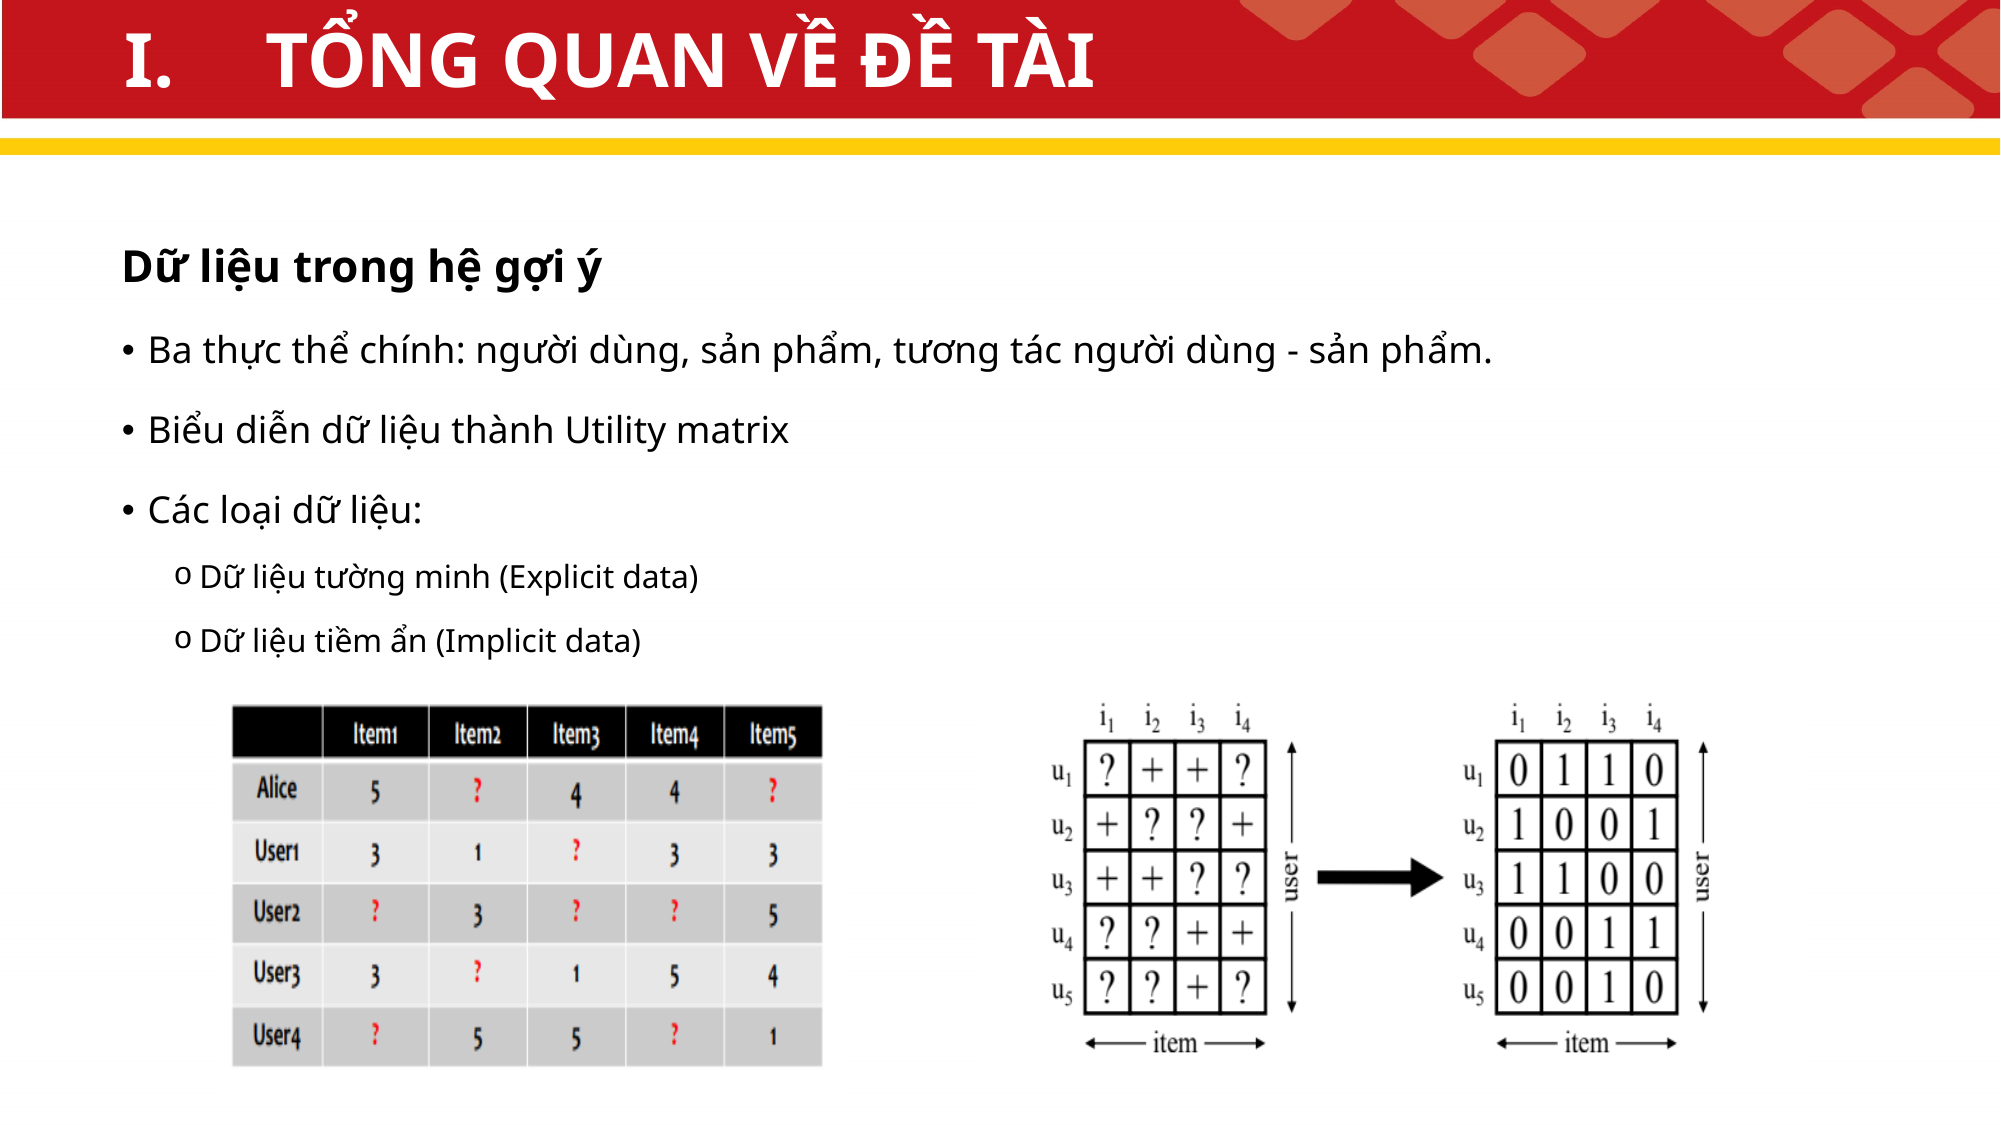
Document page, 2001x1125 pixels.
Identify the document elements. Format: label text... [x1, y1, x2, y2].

list Dữ liệu trong hệ gợi ý Ba thực thể chính: người dùng, sản phẩm, tương tác người dùng - sản phẩm. Biểu diễn dữ liệu thành Utility matrix Các loại dữ liệu: Dữ liệu tường minh (Explicit data) Dữ liệu tiềm ẩn (Implicit data) [106, 204, 1863, 669]
title TỔNG QUAN VỀ ĐỀ TÀI [109, 0, 1866, 218]
picture [0, 0, 2001, 1125]
